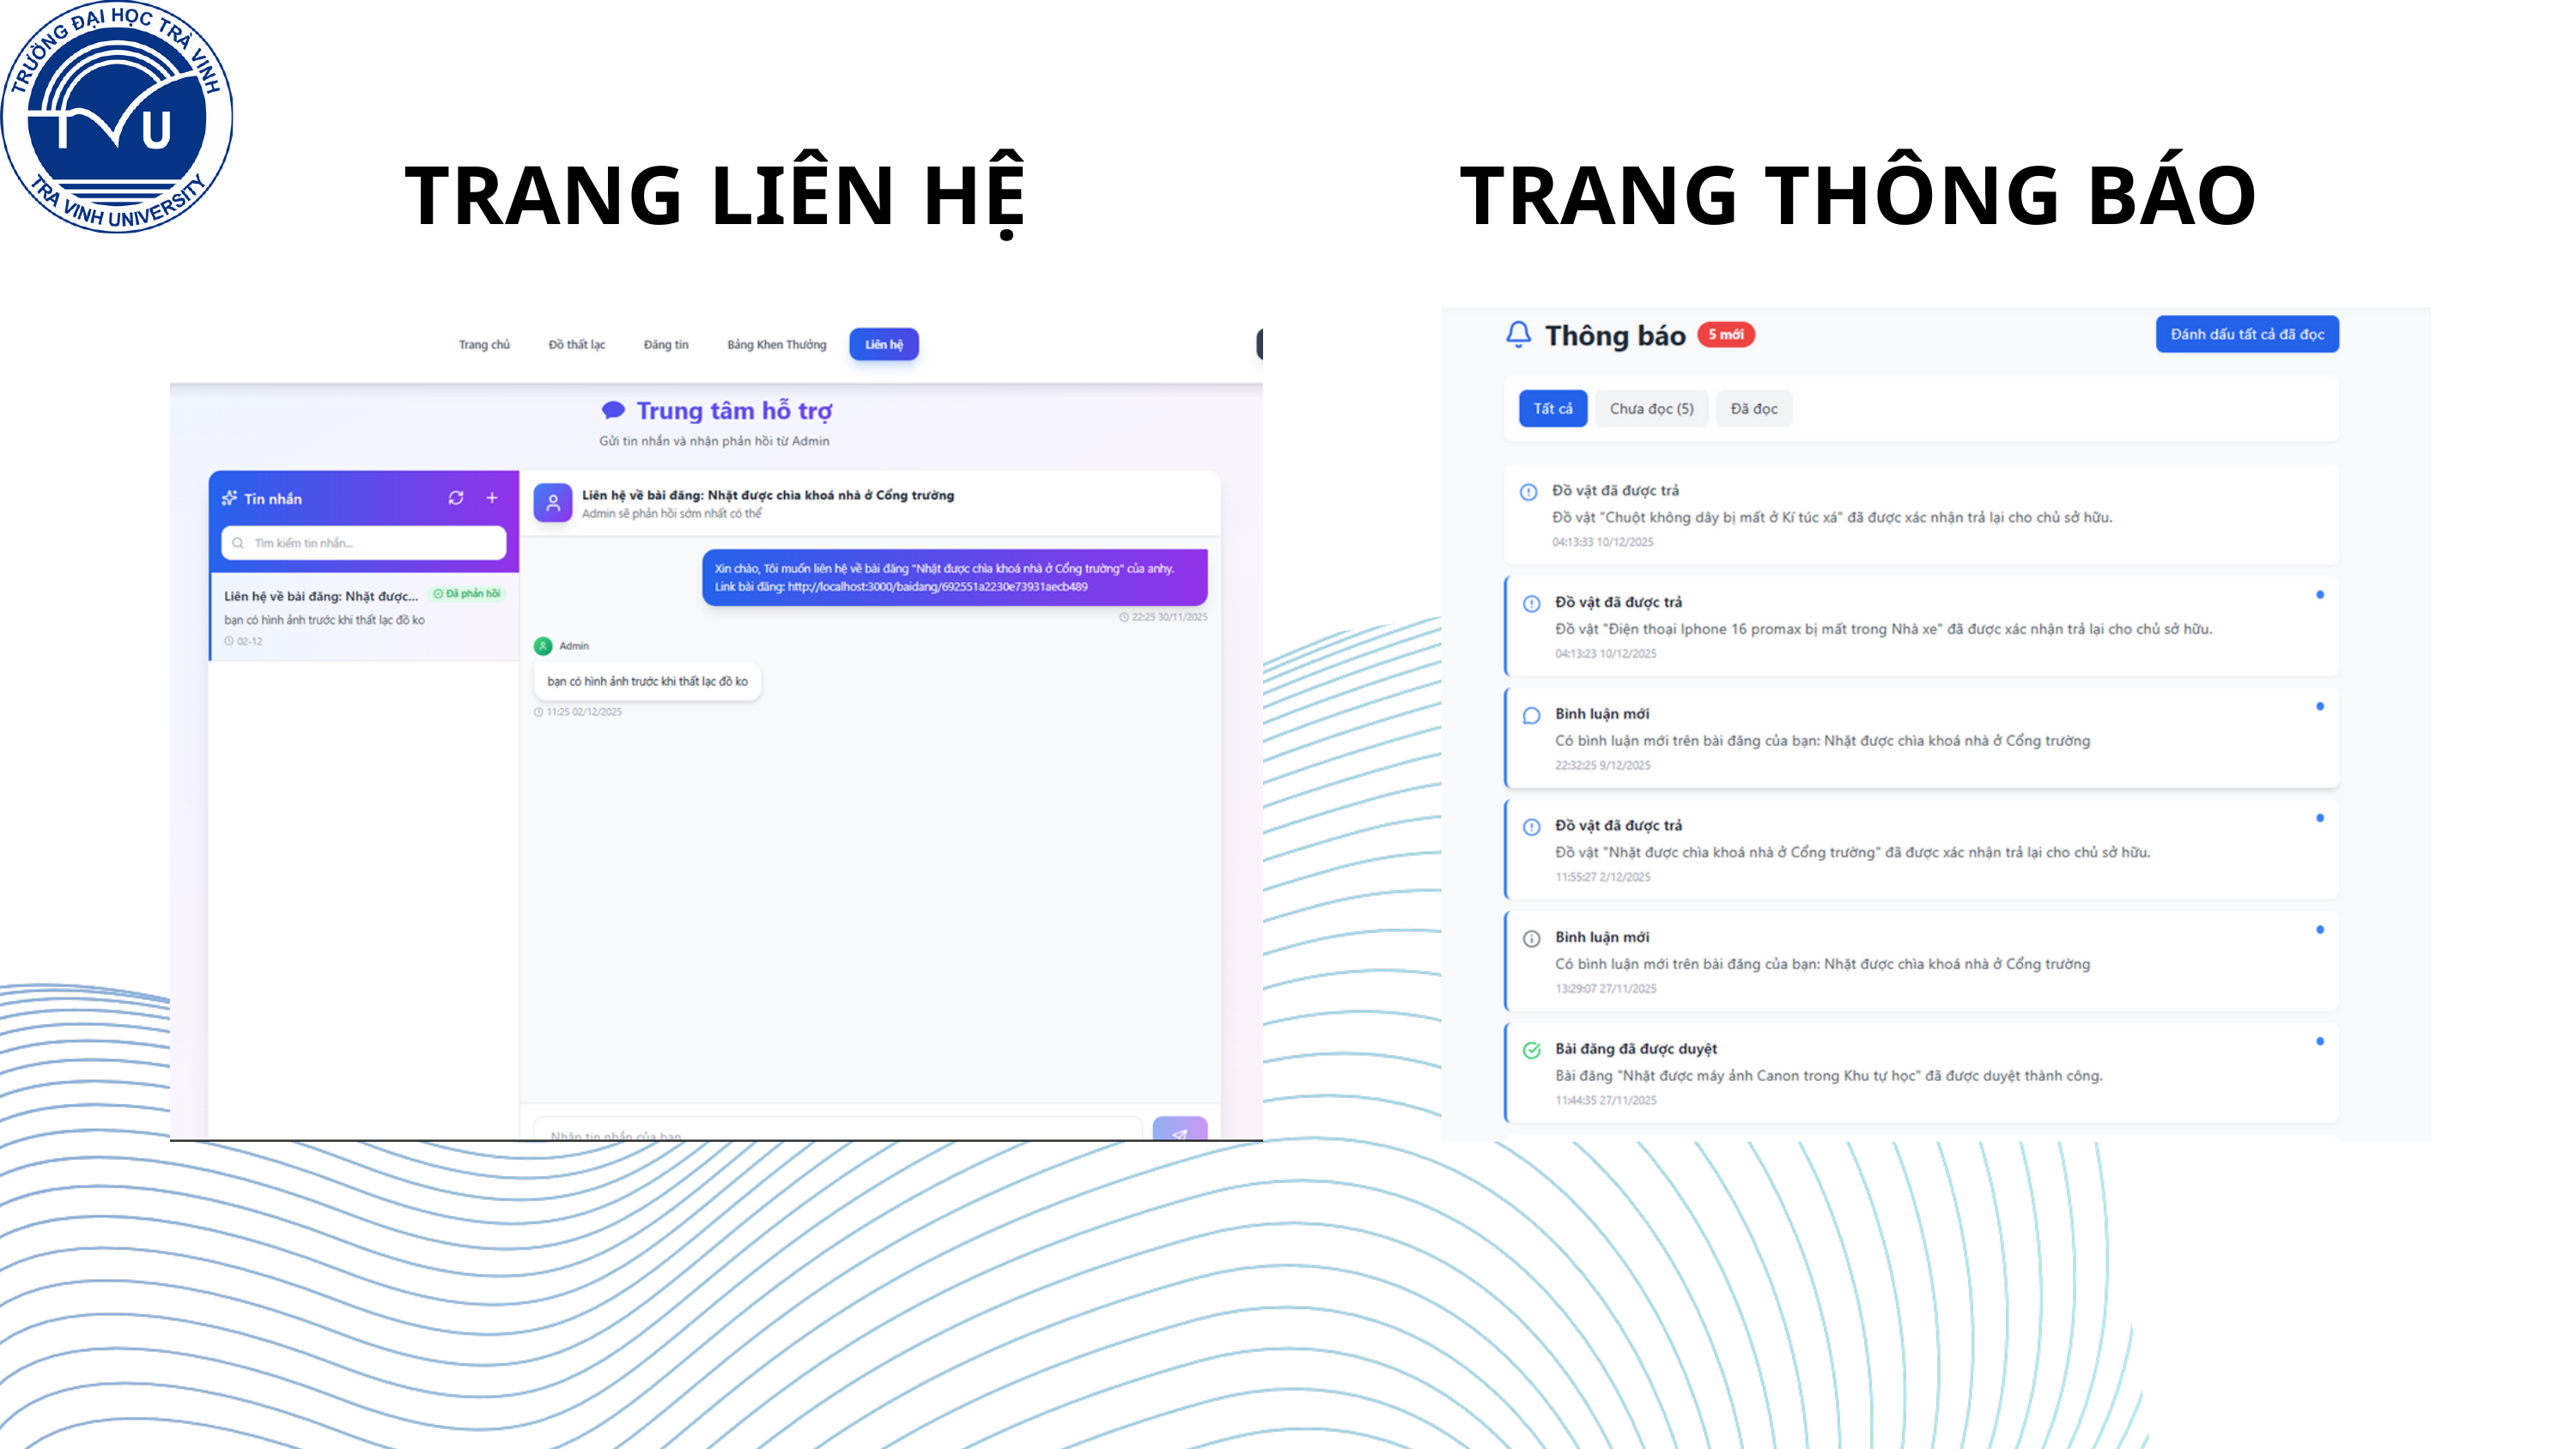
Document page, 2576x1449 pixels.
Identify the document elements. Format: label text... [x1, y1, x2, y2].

text_box TRANG THÔNG BÁO [1288, 149, 2432, 241]
text_box [0, 616, 2151, 1449]
text_box [169, 307, 1263, 1142]
text_box [0, 0, 234, 233]
text_box [1441, 307, 2432, 1142]
text_box TRANG LIÊN HỆ [144, 149, 1288, 241]
